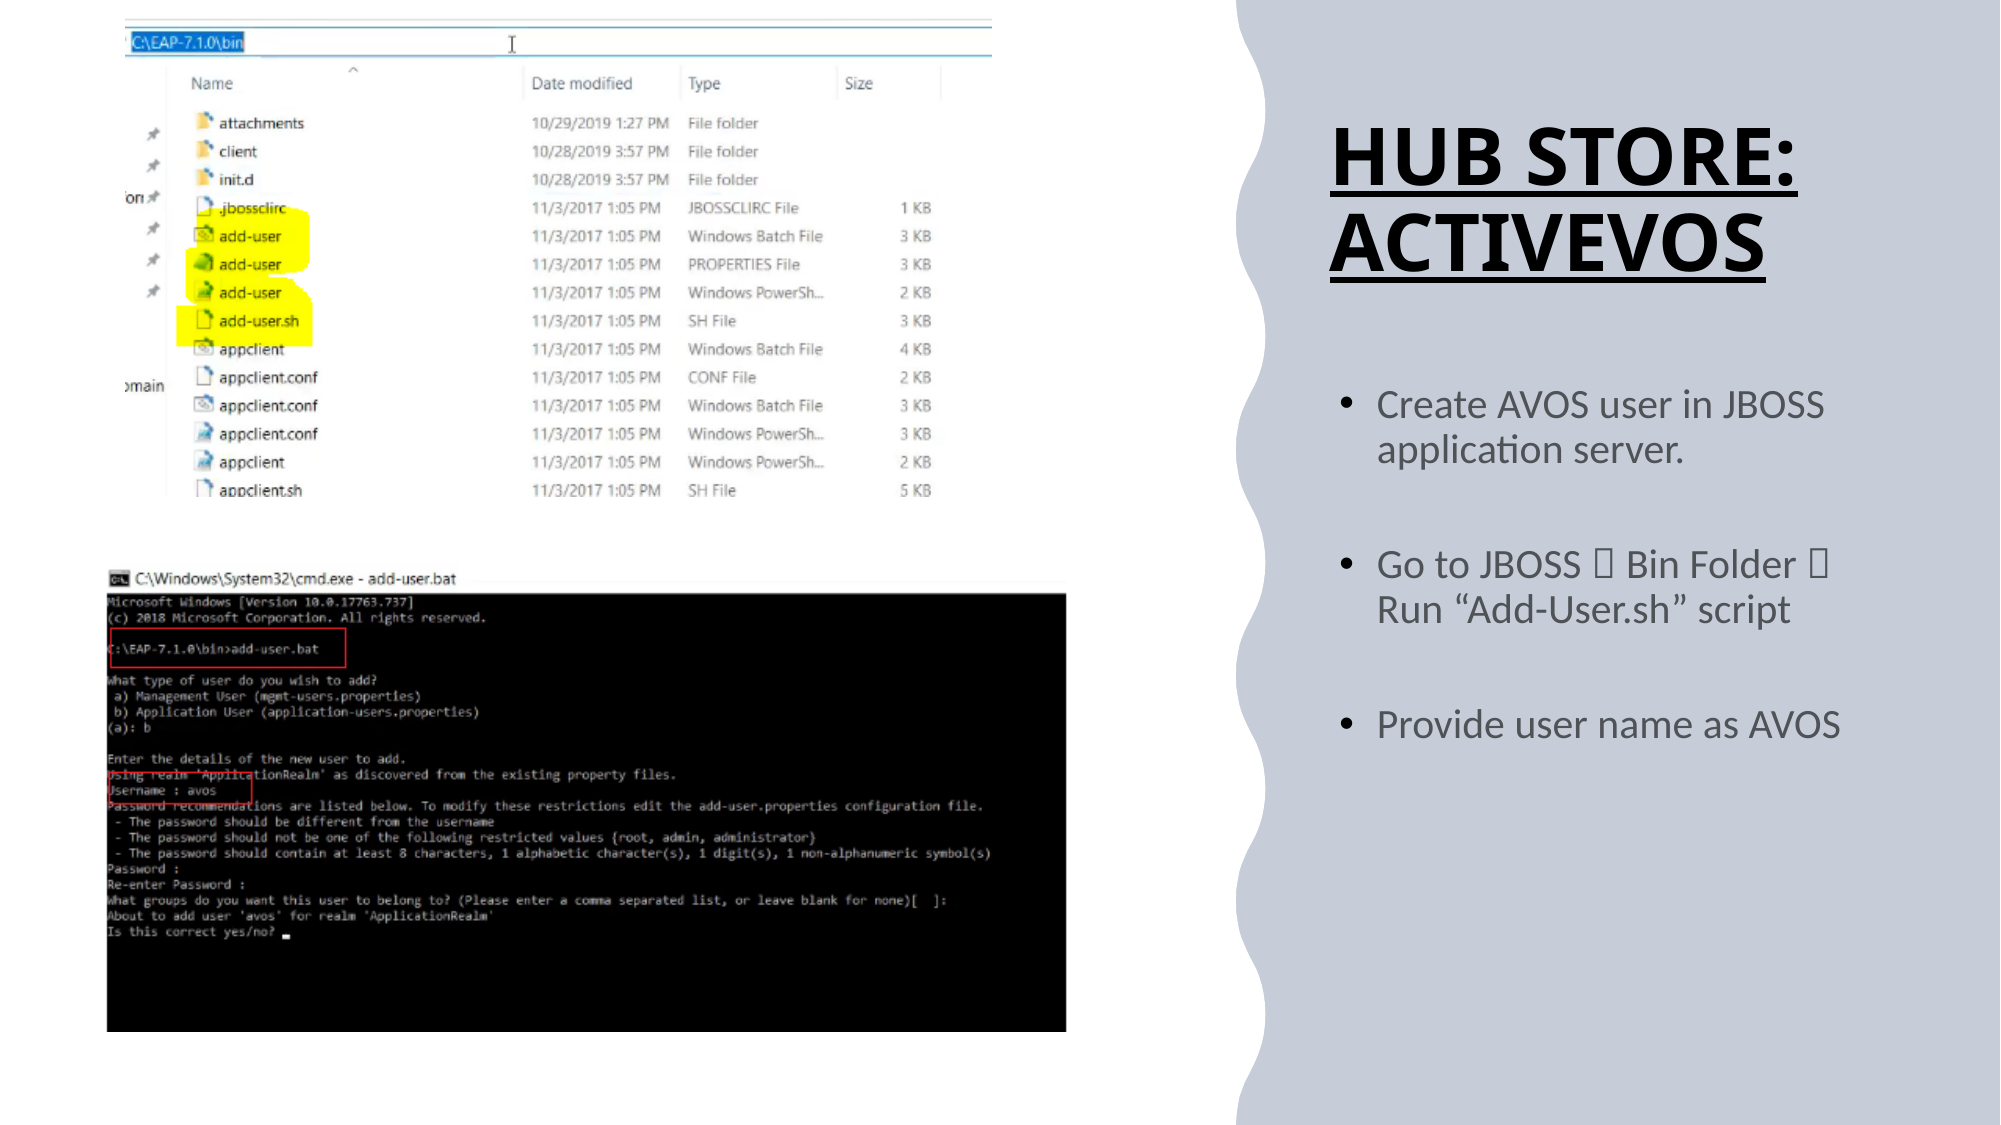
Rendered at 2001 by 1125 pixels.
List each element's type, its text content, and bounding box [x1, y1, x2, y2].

picture [101, 562, 1068, 1032]
text_box Create AVOS user in JBOSS application server. Go to JBOSS  Bin Folder  Run “Add-User.sh” script Provide user name as AVOS [1315, 374, 1875, 1006]
picture [125, 16, 992, 497]
text_box HUB STORE: ACTIVEVOS [1315, 108, 1875, 354]
text_box [1237, 0, 2000, 1125]
text_box [0, 0, 1267, 1125]
